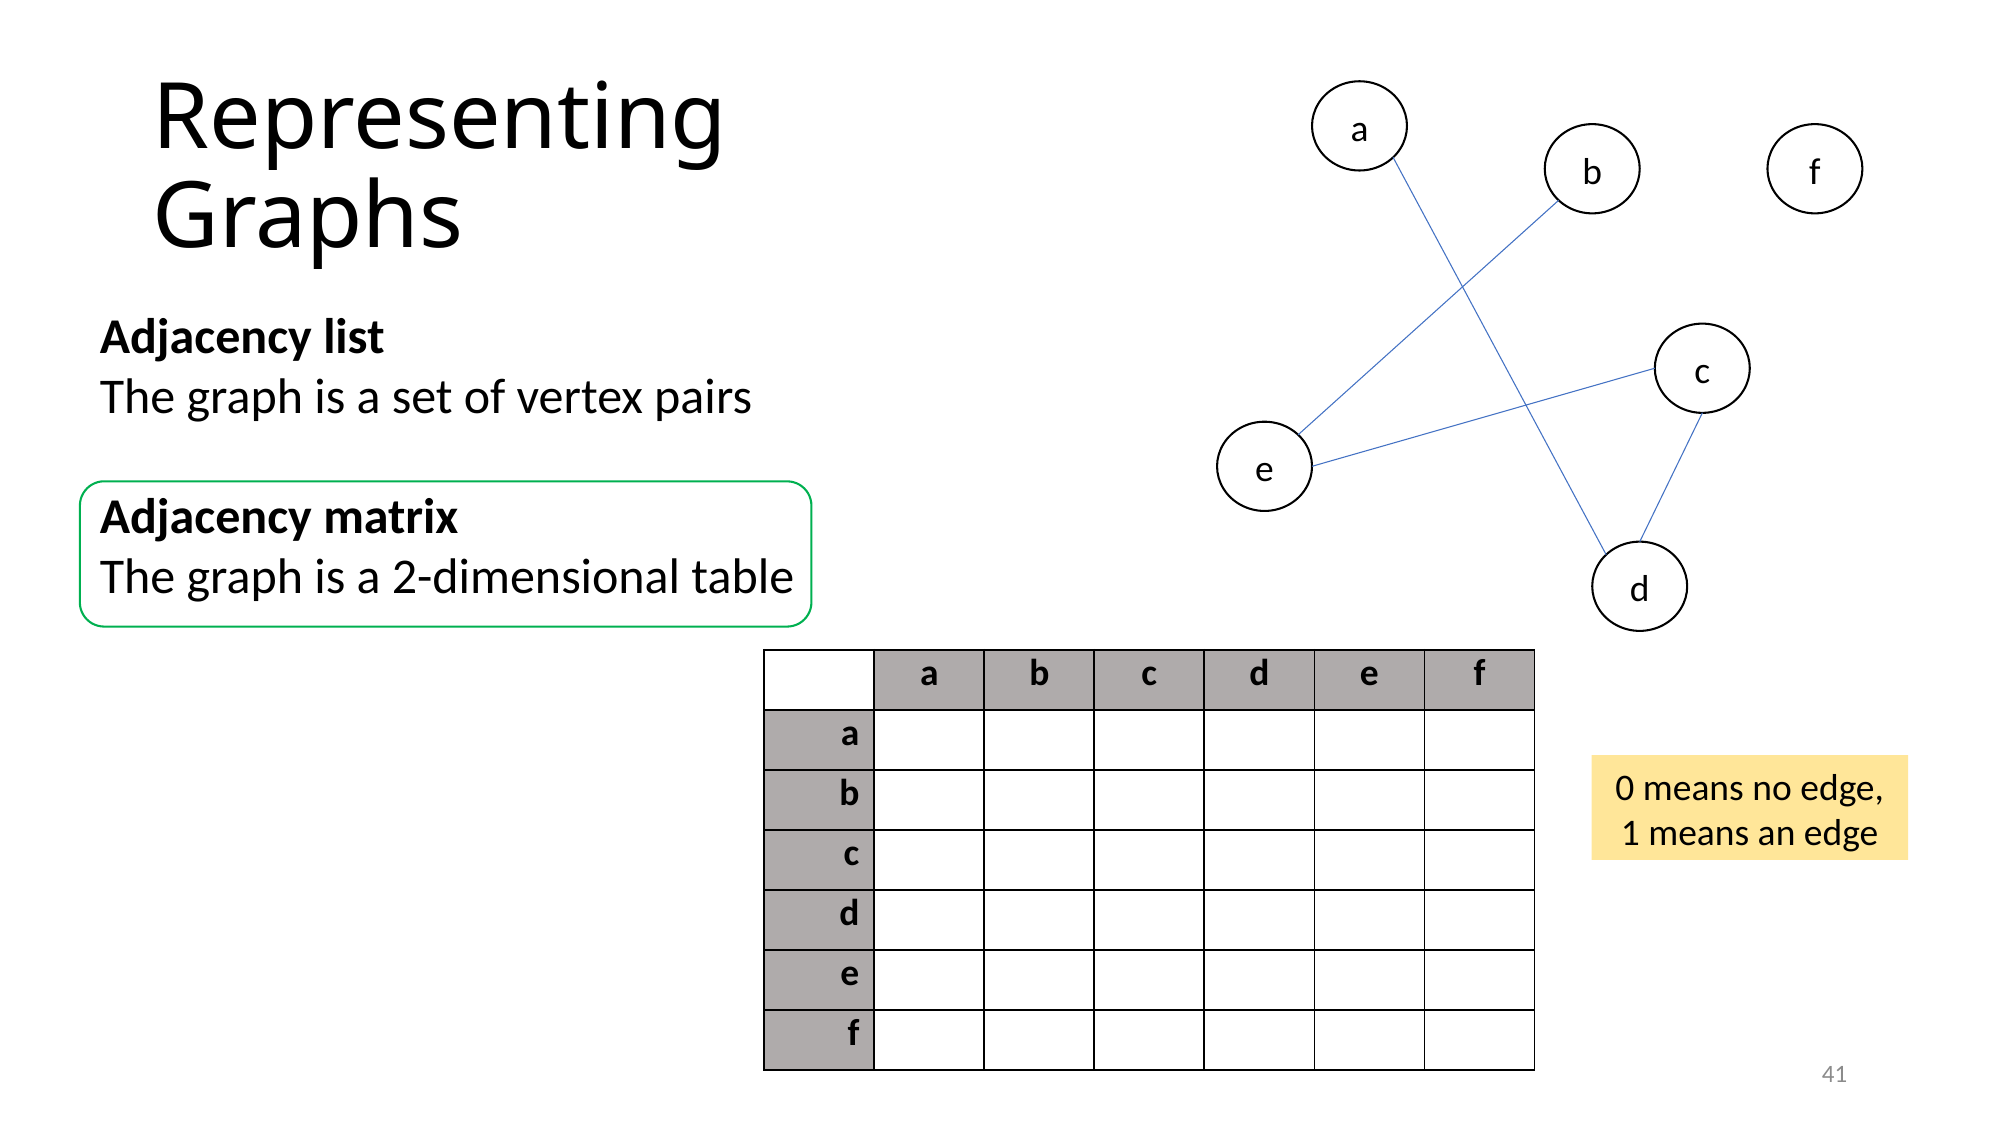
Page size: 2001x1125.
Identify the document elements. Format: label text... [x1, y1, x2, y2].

table_cell [875, 891, 983, 949]
table_cell [985, 711, 1093, 769]
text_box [1217, 421, 1313, 511]
table_cell [1095, 951, 1203, 1009]
table_cell [1425, 831, 1534, 889]
table_cell [875, 771, 983, 829]
table_cell [1095, 891, 1203, 949]
table_cell [1315, 951, 1424, 1009]
table_cell [1095, 831, 1203, 889]
table_cell [1425, 951, 1534, 1009]
table_cell [1205, 1011, 1314, 1069]
table_cell [875, 951, 983, 1009]
table_cell [1315, 711, 1424, 769]
table_header f [1425, 651, 1534, 709]
table_cell [985, 1011, 1093, 1069]
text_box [1298, 200, 1559, 435]
slide_number 41 [1412, 1042, 1863, 1103]
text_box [1393, 467, 1607, 555]
table_cell [1315, 771, 1424, 829]
table_cell [1095, 771, 1203, 829]
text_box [1654, 323, 1750, 413]
table_cell d [765, 891, 873, 949]
table_cell c [765, 831, 873, 889]
table_cell [1205, 891, 1314, 949]
table_cell [985, 771, 1093, 829]
table_cell [875, 831, 983, 889]
table_cell [1205, 951, 1314, 1009]
table_cell [1205, 831, 1314, 889]
table_header d [1205, 651, 1314, 709]
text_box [1312, 368, 1655, 467]
table_cell [875, 1011, 983, 1069]
table_cell [1205, 711, 1314, 769]
table_header b [985, 651, 1093, 709]
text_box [1393, 157, 1607, 368]
table_cell [1315, 1011, 1424, 1069]
table_cell [1425, 771, 1534, 829]
title Representing Graphs [137, 59, 952, 278]
table_cell b [765, 771, 873, 829]
text_box Adjacency list The graph is a set of vertex pairs Adjacency matrix The graph is a 2-dimensional table [85, 296, 810, 492]
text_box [1311, 81, 1407, 171]
table_cell f [765, 1011, 873, 1069]
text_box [1767, 124, 1863, 214]
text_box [1592, 541, 1688, 631]
table_cell [1205, 771, 1314, 829]
table_cell [1095, 711, 1203, 769]
text_box 0 means no edge, 1 means an edge [1591, 755, 1909, 860]
table_cell [985, 891, 1093, 949]
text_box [1639, 412, 1703, 542]
table_header [765, 651, 873, 709]
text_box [1544, 124, 1640, 214]
table_cell [1315, 891, 1424, 949]
table_cell [1425, 891, 1534, 949]
table_cell [1095, 1011, 1203, 1069]
table_cell [1425, 1011, 1534, 1069]
table_cell [875, 711, 983, 769]
table_header a [875, 651, 983, 709]
text_box [78, 480, 813, 628]
table_cell [985, 951, 1093, 1009]
table_cell e [765, 951, 873, 1009]
table_header c [1095, 651, 1203, 709]
table_cell a [765, 711, 873, 769]
table_cell [985, 831, 1093, 889]
table_cell [1315, 831, 1424, 889]
table_cell [1425, 711, 1534, 769]
table_header e [1315, 651, 1424, 709]
